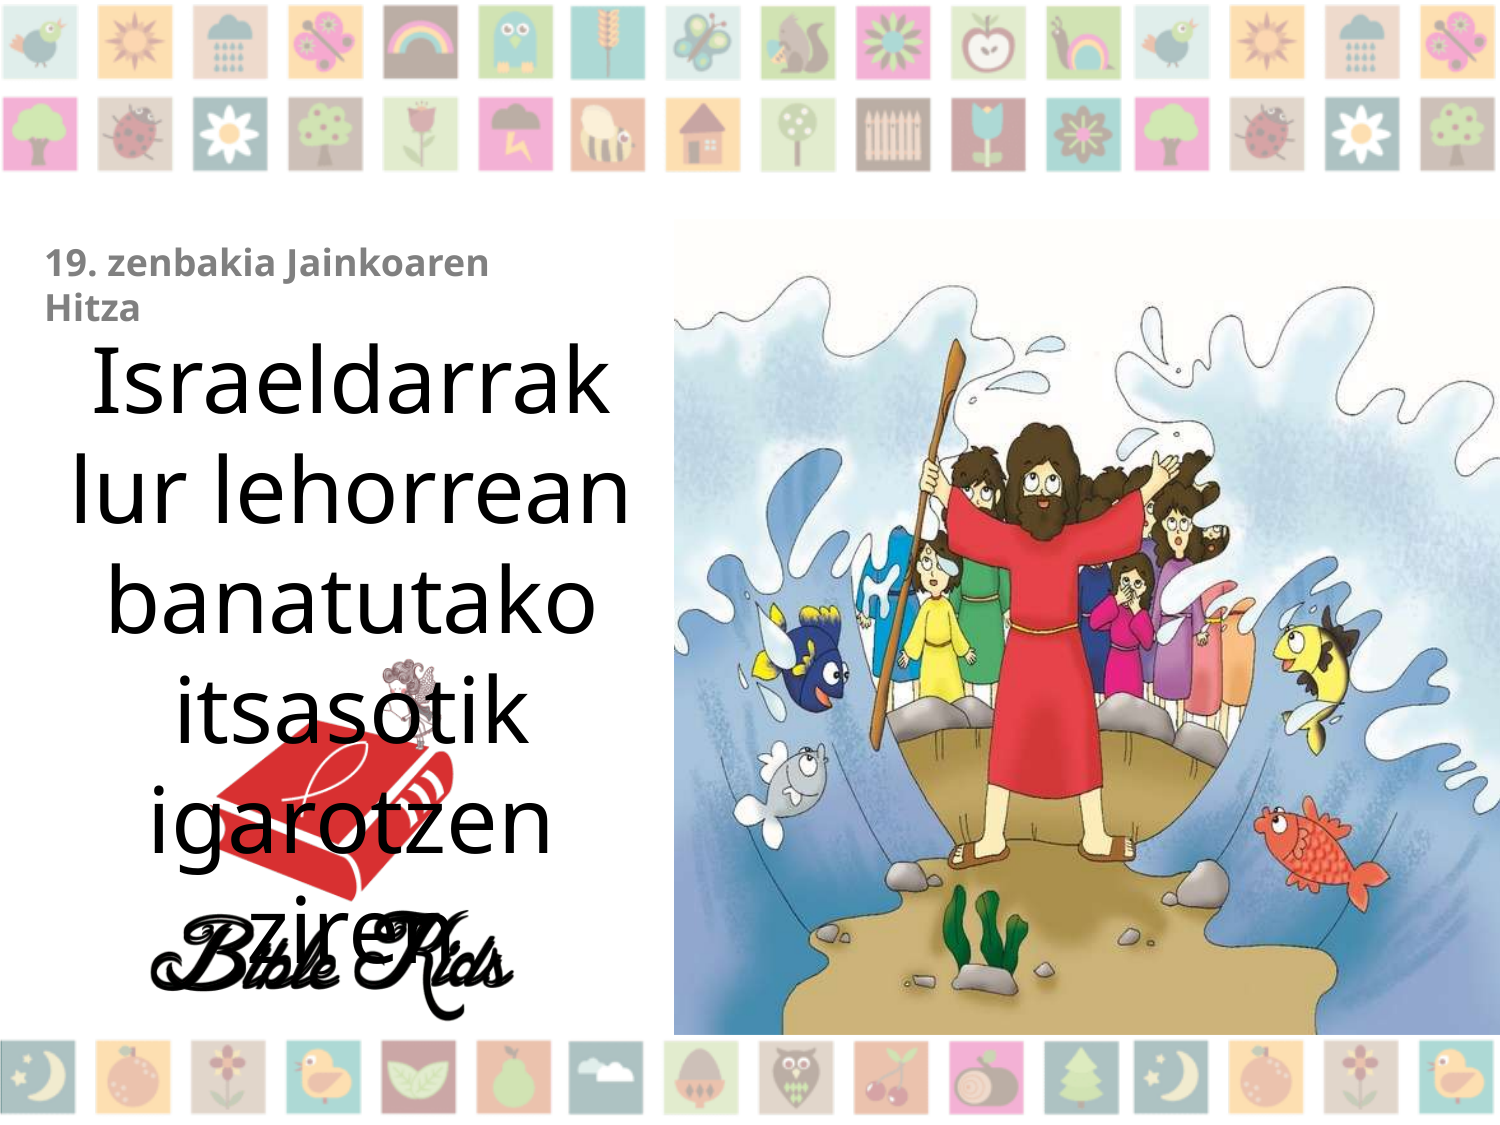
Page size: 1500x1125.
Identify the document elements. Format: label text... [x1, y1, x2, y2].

text_box 19. zenbakia Jainkoaren Hitza [29, 231, 514, 314]
text_box Israeldarrak lur lehorrean banatutako itsasotik igarotzen ziren [29, 314, 668, 989]
picture [674, 219, 1500, 1028]
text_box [0, 3, 1500, 181]
picture [125, 621, 552, 1050]
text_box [0, 1028, 1500, 1118]
